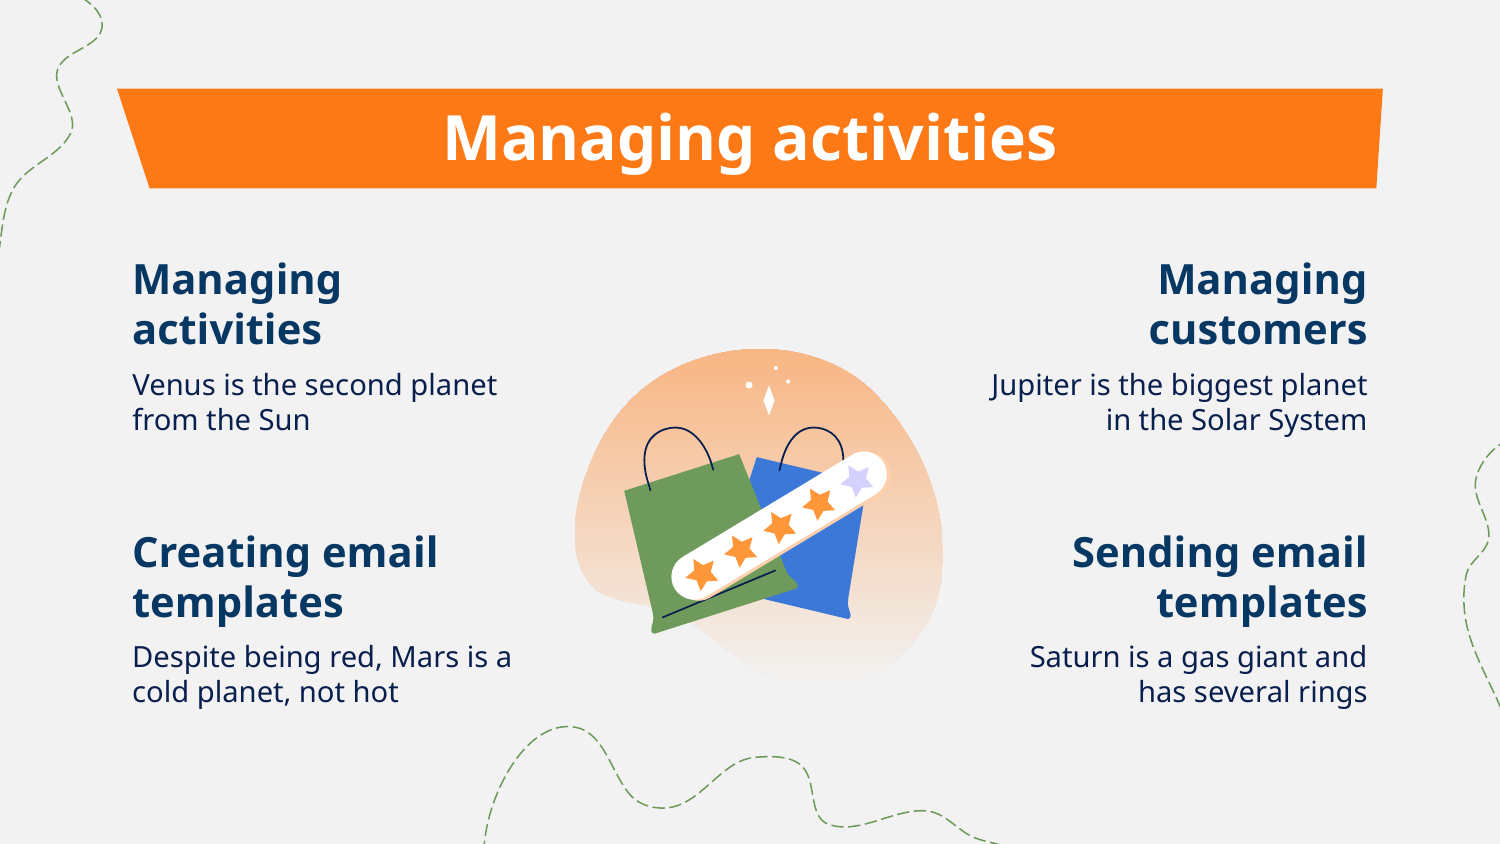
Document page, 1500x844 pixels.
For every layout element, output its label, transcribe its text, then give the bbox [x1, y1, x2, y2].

text_box Venus is the second planet from the Sun [117, 356, 536, 446]
title Managing activities [116, 88, 1383, 183]
text_box Jupiter is the biggest planet in the Solar System [964, 356, 1383, 446]
text_box [574, 349, 944, 690]
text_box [623, 426, 895, 634]
text_box Saturn is a gas giant and has several rings [964, 629, 1383, 718]
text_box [744, 365, 792, 416]
text_box Sending email templates [964, 521, 1383, 629]
text_box Managing customers [964, 248, 1383, 356]
text_box Despite being red, Mars is a cold planet, not hot [117, 629, 536, 718]
text_box Managing activities [116, 248, 536, 357]
text_box Creating email templates [116, 521, 535, 630]
